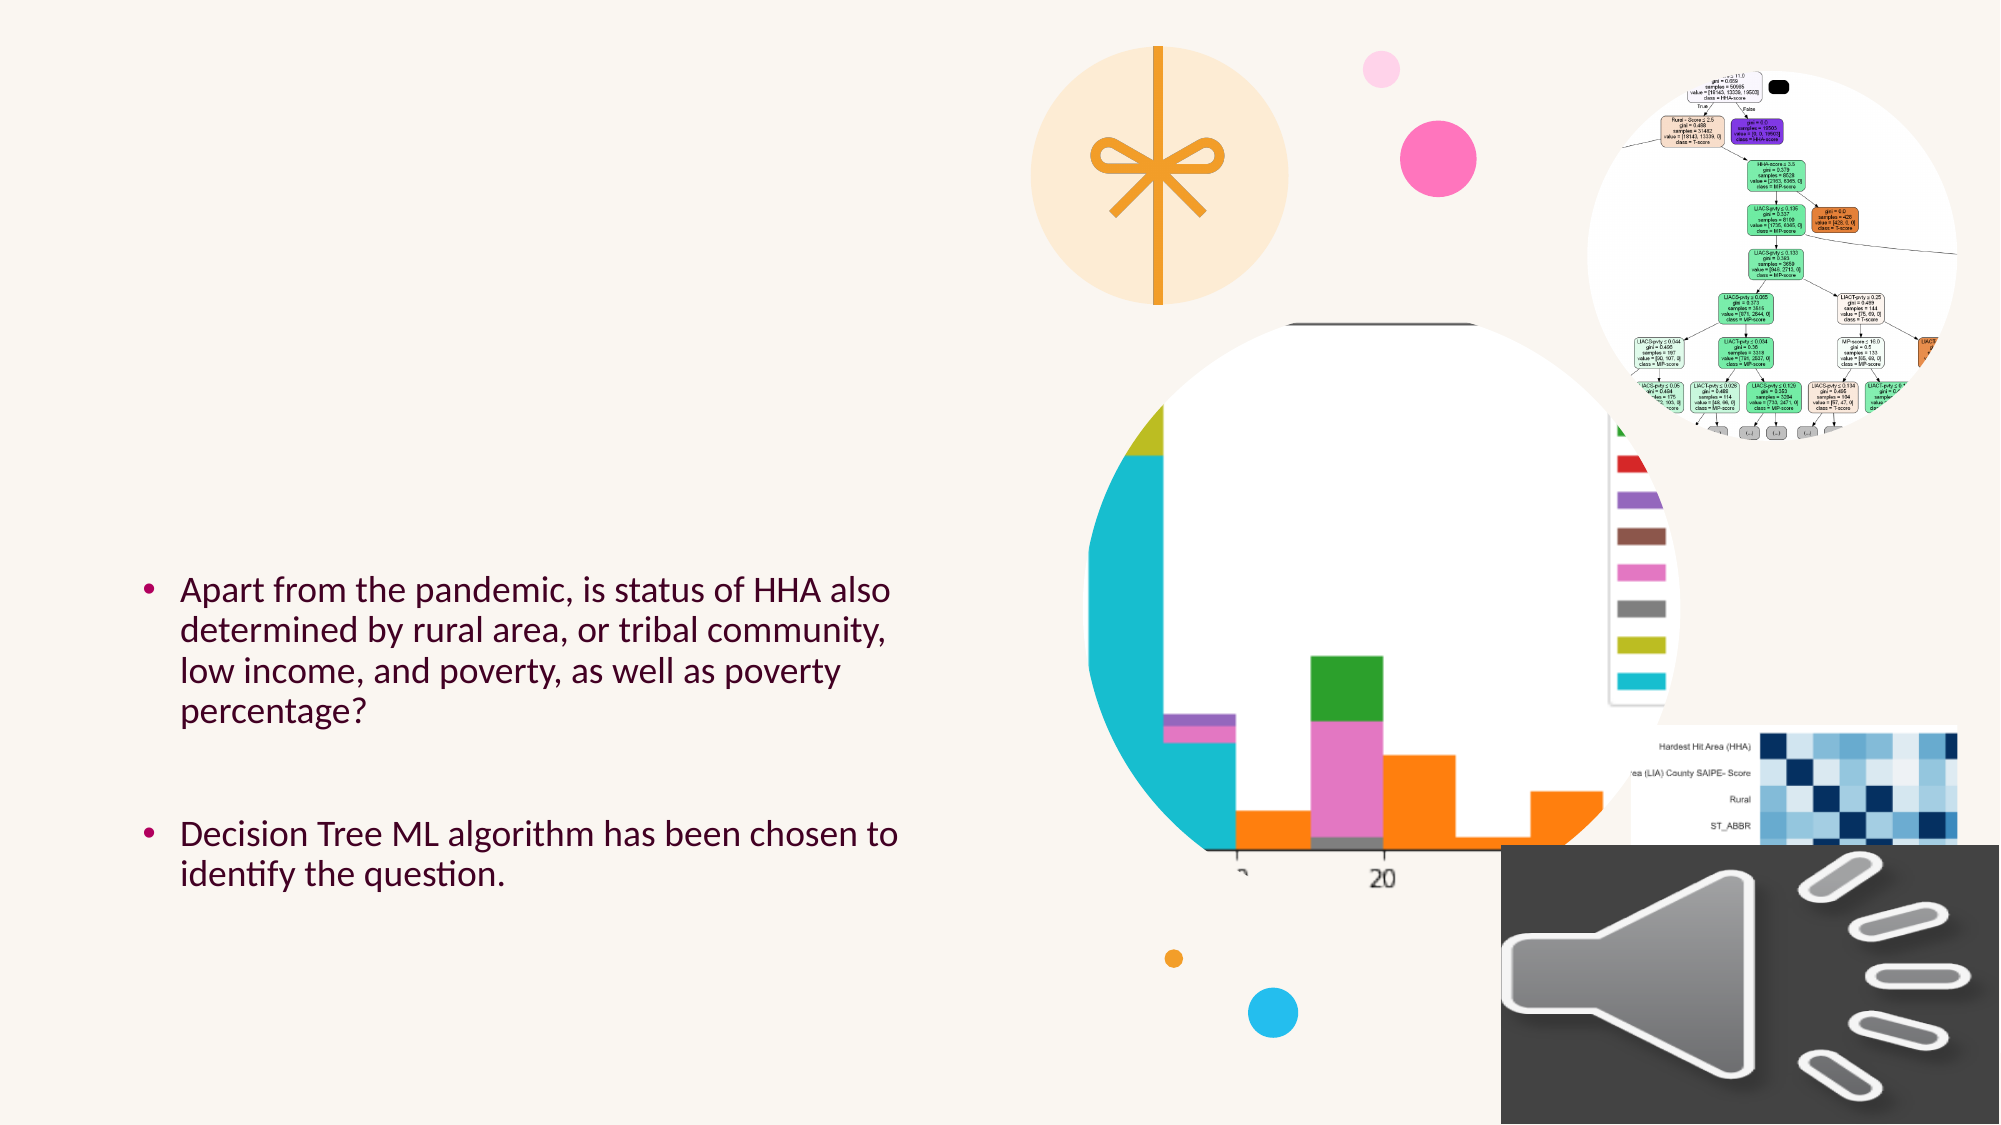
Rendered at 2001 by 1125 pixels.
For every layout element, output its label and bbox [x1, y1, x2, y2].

picture [1029, 46, 1287, 305]
text_box [1164, 50, 1477, 309]
list [1630, 725, 1958, 843]
text_box [0, 0, 2000, 1125]
picture [1082, 70, 2000, 1125]
text_box [1164, 908, 1477, 1038]
